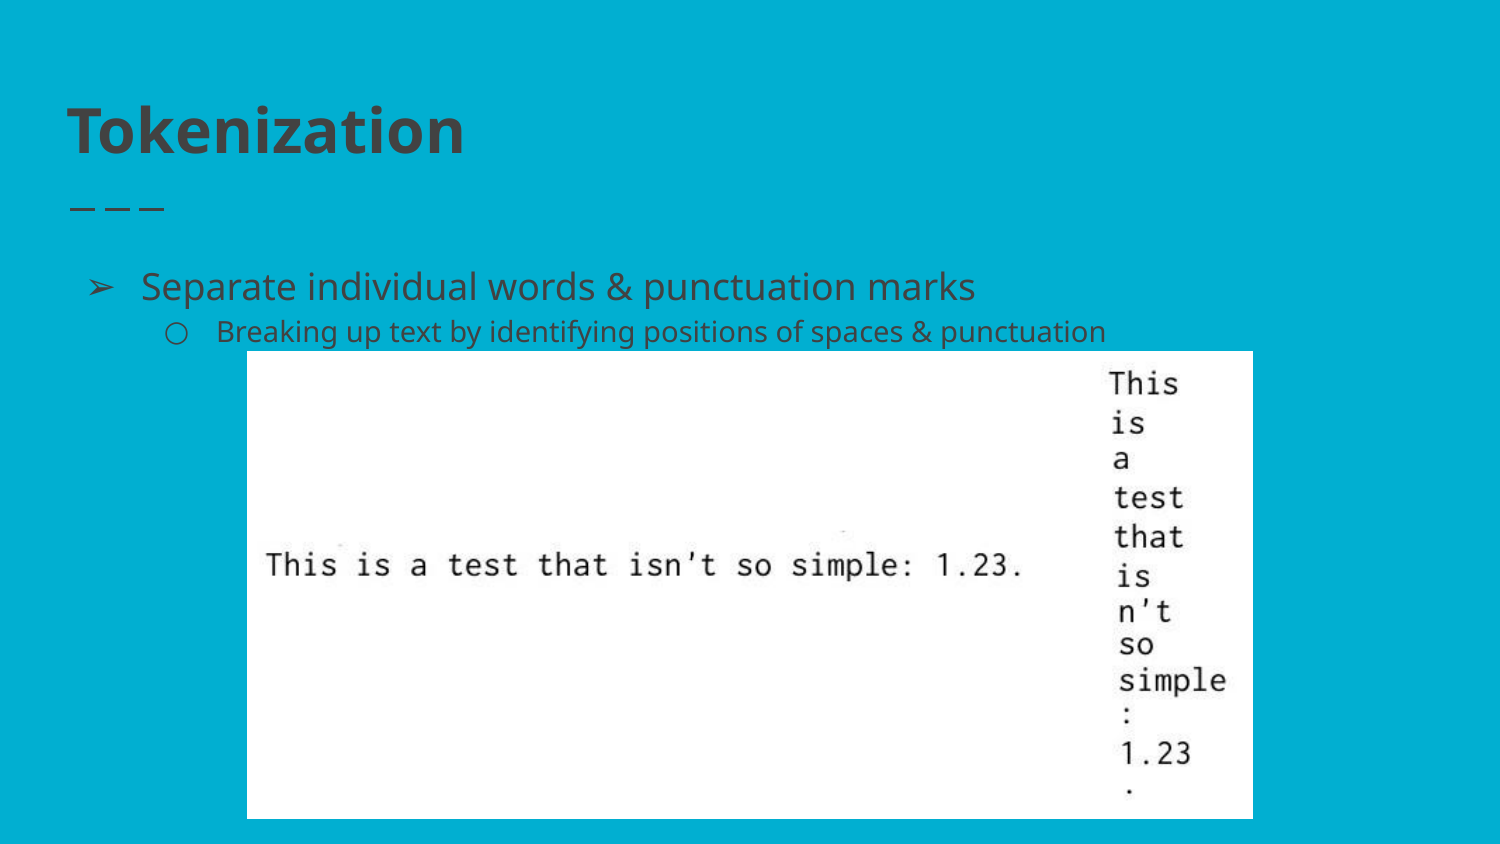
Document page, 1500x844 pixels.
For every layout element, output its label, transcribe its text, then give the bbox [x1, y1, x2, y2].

list Separate individual words & punctuation marks Breaking up text by identifying positions of spaces & punctuation [51, 240, 1449, 750]
picture [247, 351, 1253, 820]
title Tokenization [51, 61, 1449, 182]
